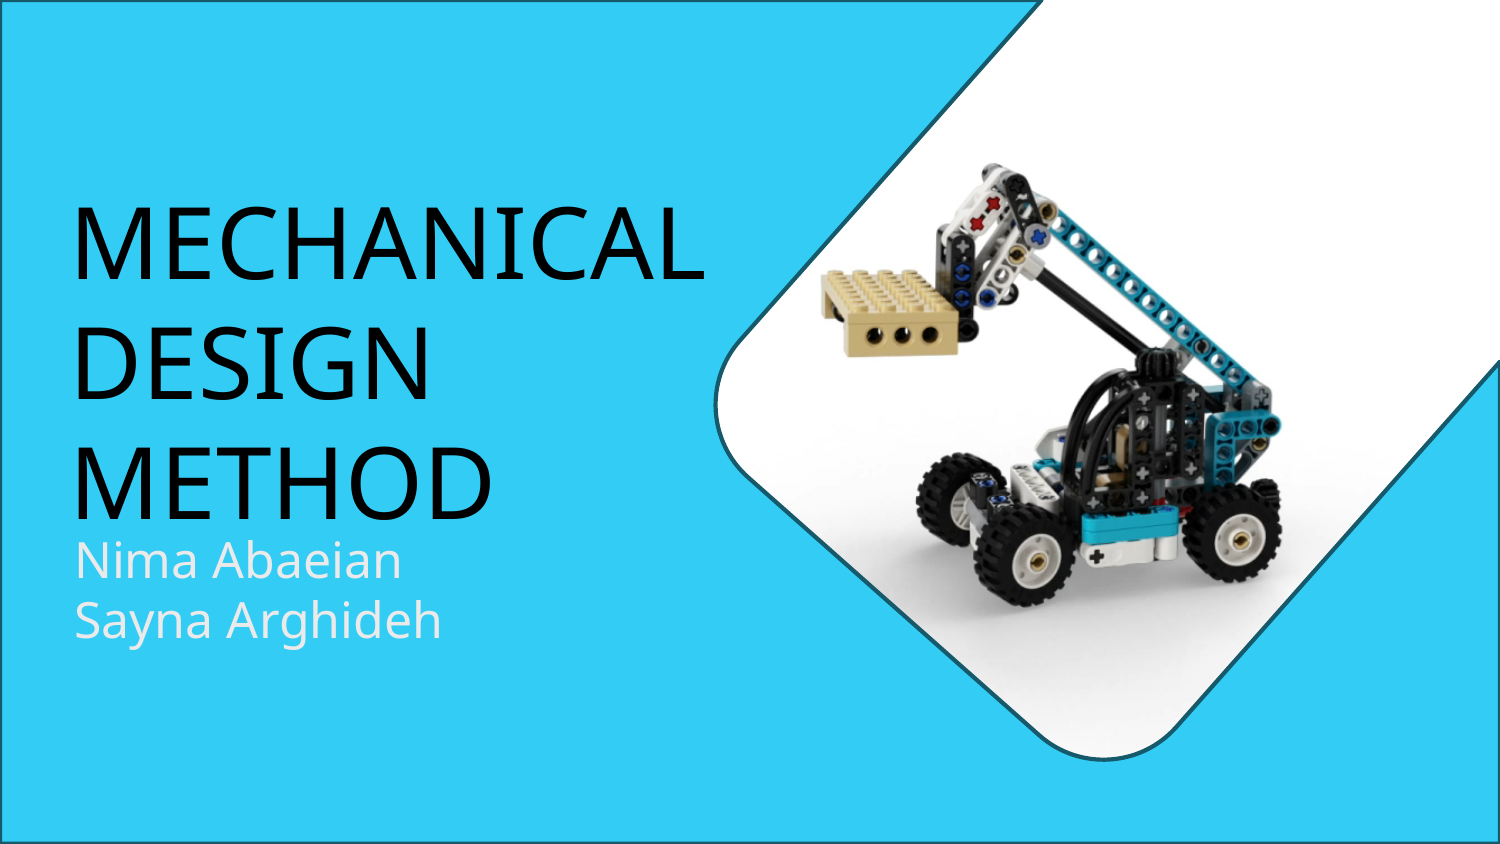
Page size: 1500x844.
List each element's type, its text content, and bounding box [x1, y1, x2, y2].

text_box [562, 0, 1500, 766]
text_box [0, 0, 1500, 844]
text_box MECHANICAL DESIGN METHOD [55, 172, 557, 547]
text_box Nima Abaeian Sayna Arghideh [59, 521, 504, 657]
